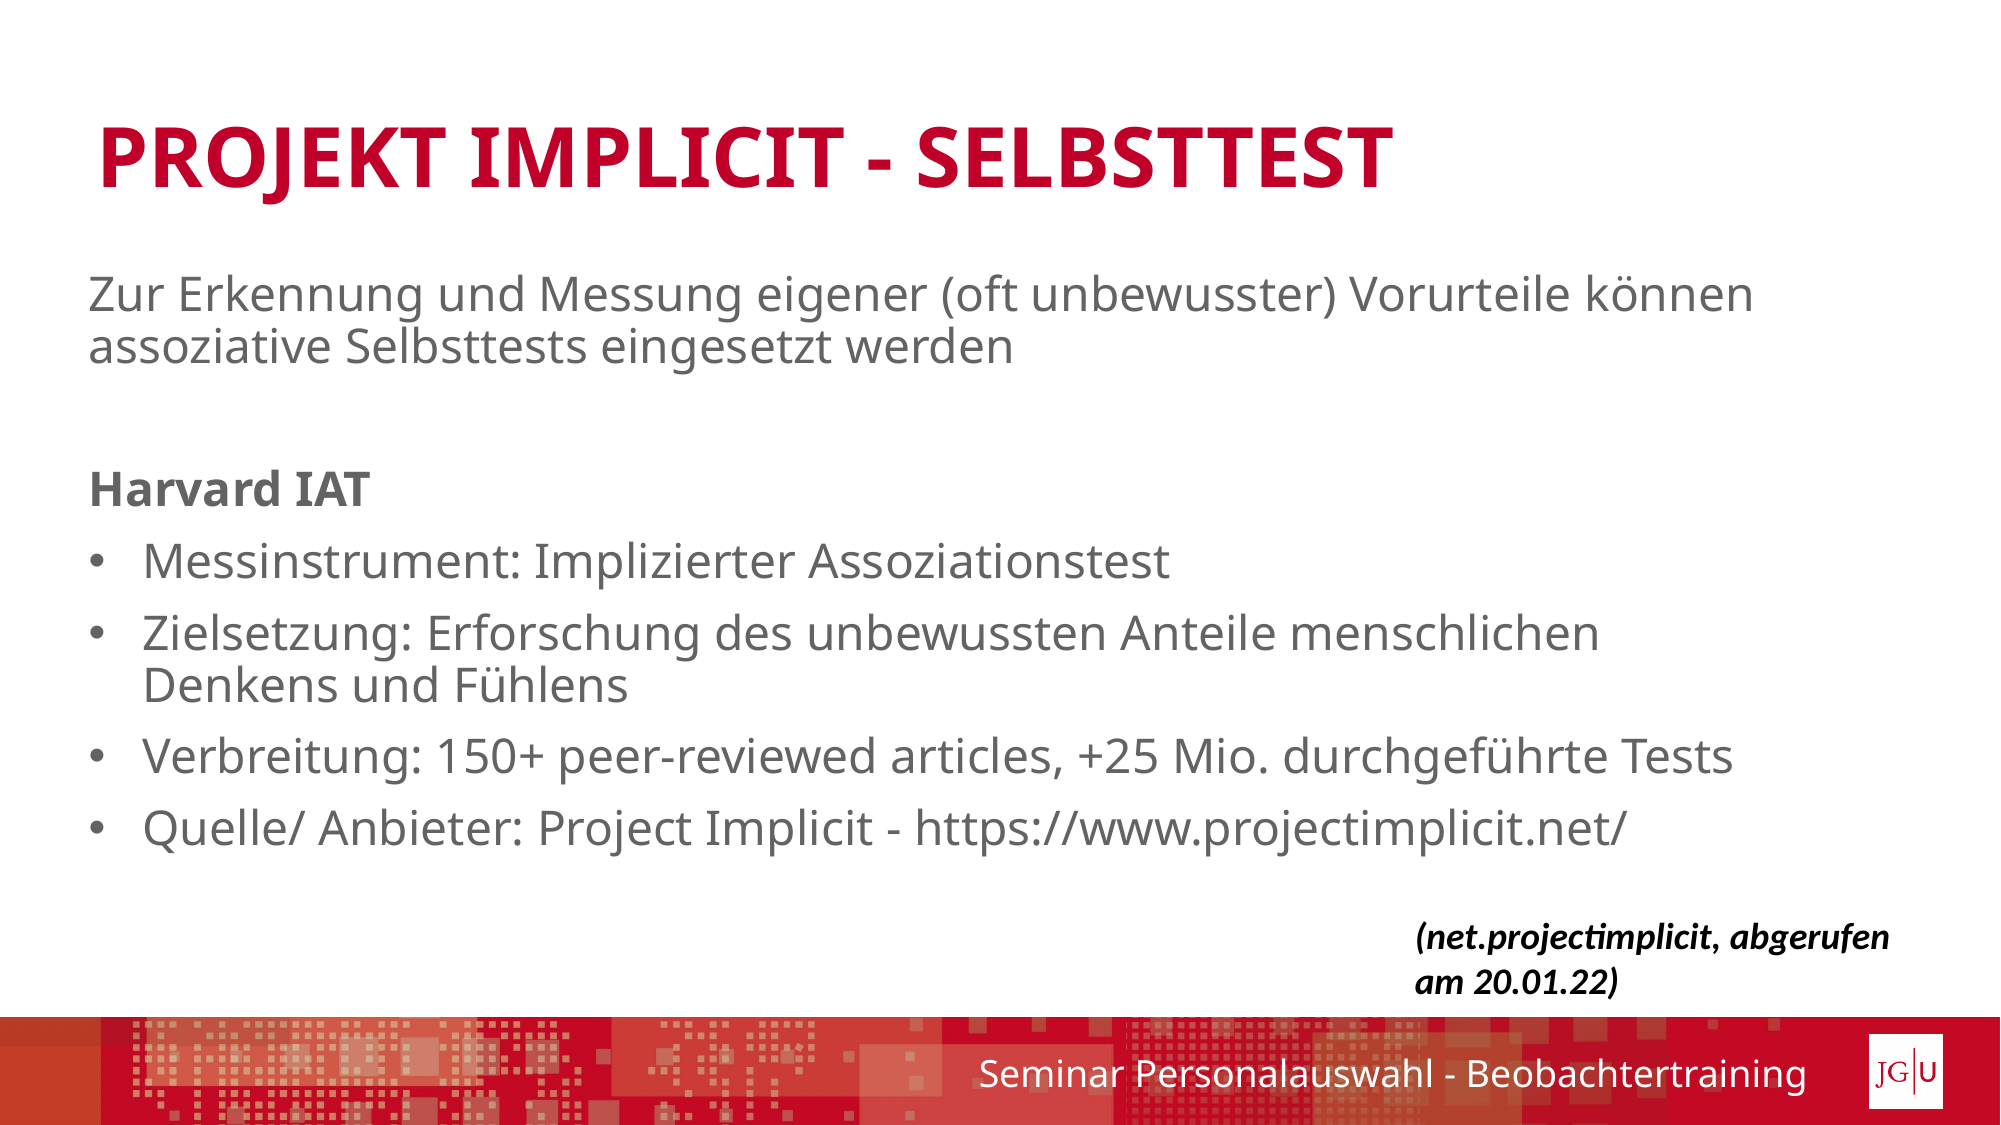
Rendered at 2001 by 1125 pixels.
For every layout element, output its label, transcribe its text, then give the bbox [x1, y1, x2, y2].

title Projekt Implicit - Selbsttest [81, 107, 1750, 262]
footer Seminar Personalauswahl - Beobachtertraining [821, 1042, 1824, 1103]
text_box (net.projectimplicit, abgerufen am 20.01.22) [1400, 904, 1934, 1010]
picture [0, 1017, 2000, 1125]
subtitle Zur Erkennung und Messung eigener (oft unbewusster) Vorurteile können assoziative Selbsttests eingesetzt werden Harvard IAT Messinstrument: Implizierter Assoziationstest Zielsetzung: Erforschung des unbewussten Anteile menschlichen Denkens und Fühlens Verbreitung: 150+ peer-reviewed articles, +25 Mio. durchgeführte Tests Quelle/ Anbieter: Project Implicit - https://www.projectimplicit.net/ [73, 262, 1788, 873]
